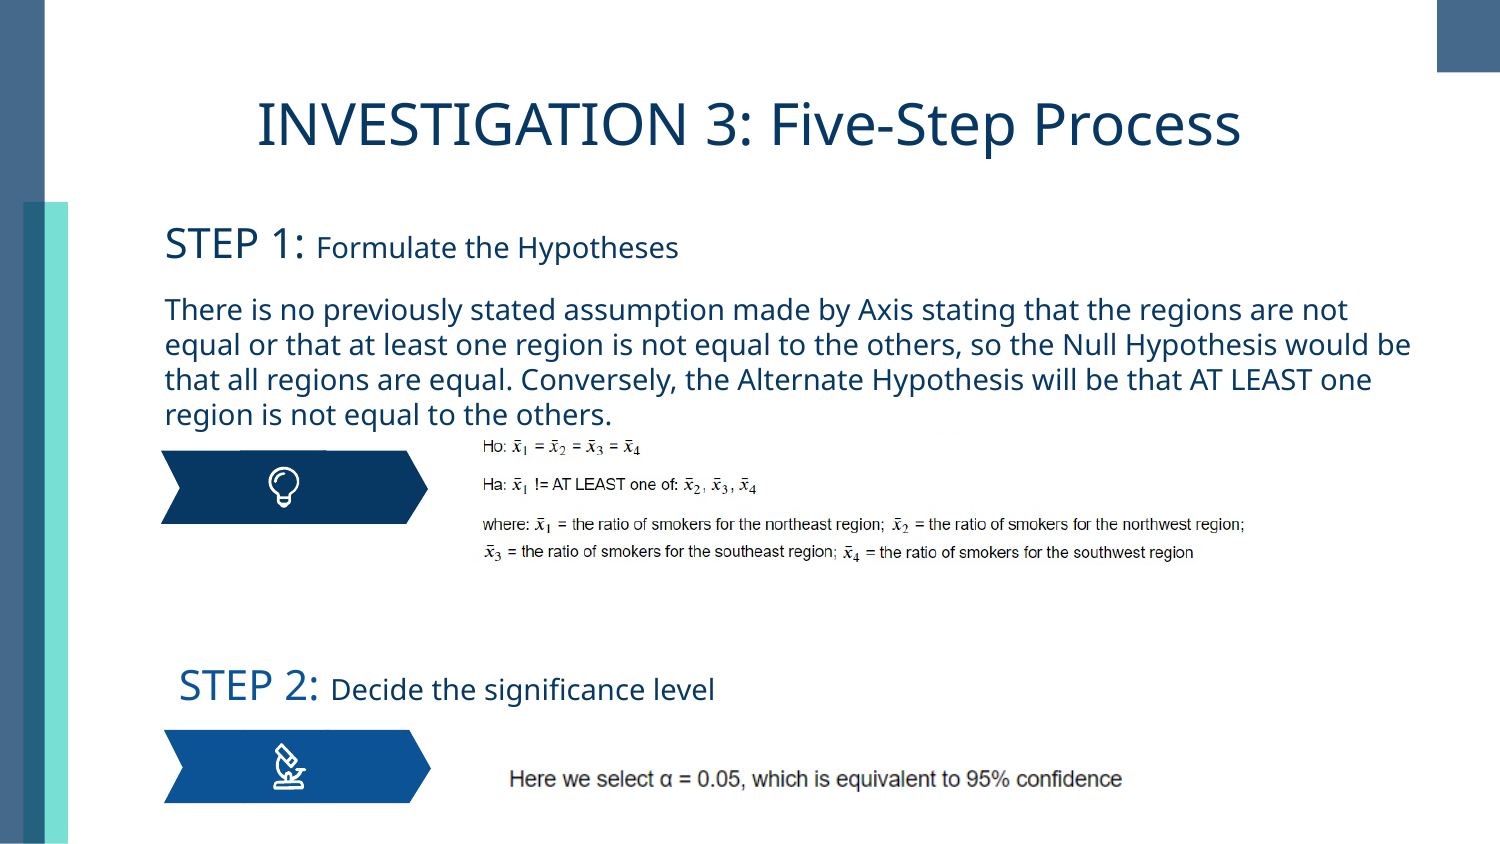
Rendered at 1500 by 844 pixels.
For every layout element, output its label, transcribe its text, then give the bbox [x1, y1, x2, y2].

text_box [163, 729, 432, 804]
text_box STEP 2: Decide the significance level [163, 646, 765, 693]
title INVESTIGATION 3: Five-Step Process [118, 88, 1382, 156]
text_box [160, 450, 429, 524]
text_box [268, 466, 301, 509]
picture [463, 750, 1157, 815]
picture [474, 432, 1247, 566]
text_box There is no previously stated assumption made by Axis stating that the regions are not equal or that at least one region is not equal to the others, so the Null Hypothesis would be that all regions are equal. Conversely, the Alternate Hypothesis will be that AT LEAST one region is not equal to the others. [149, 274, 1439, 418]
text_box STEP 1: Formulate the Hypotheses [149, 203, 936, 250]
